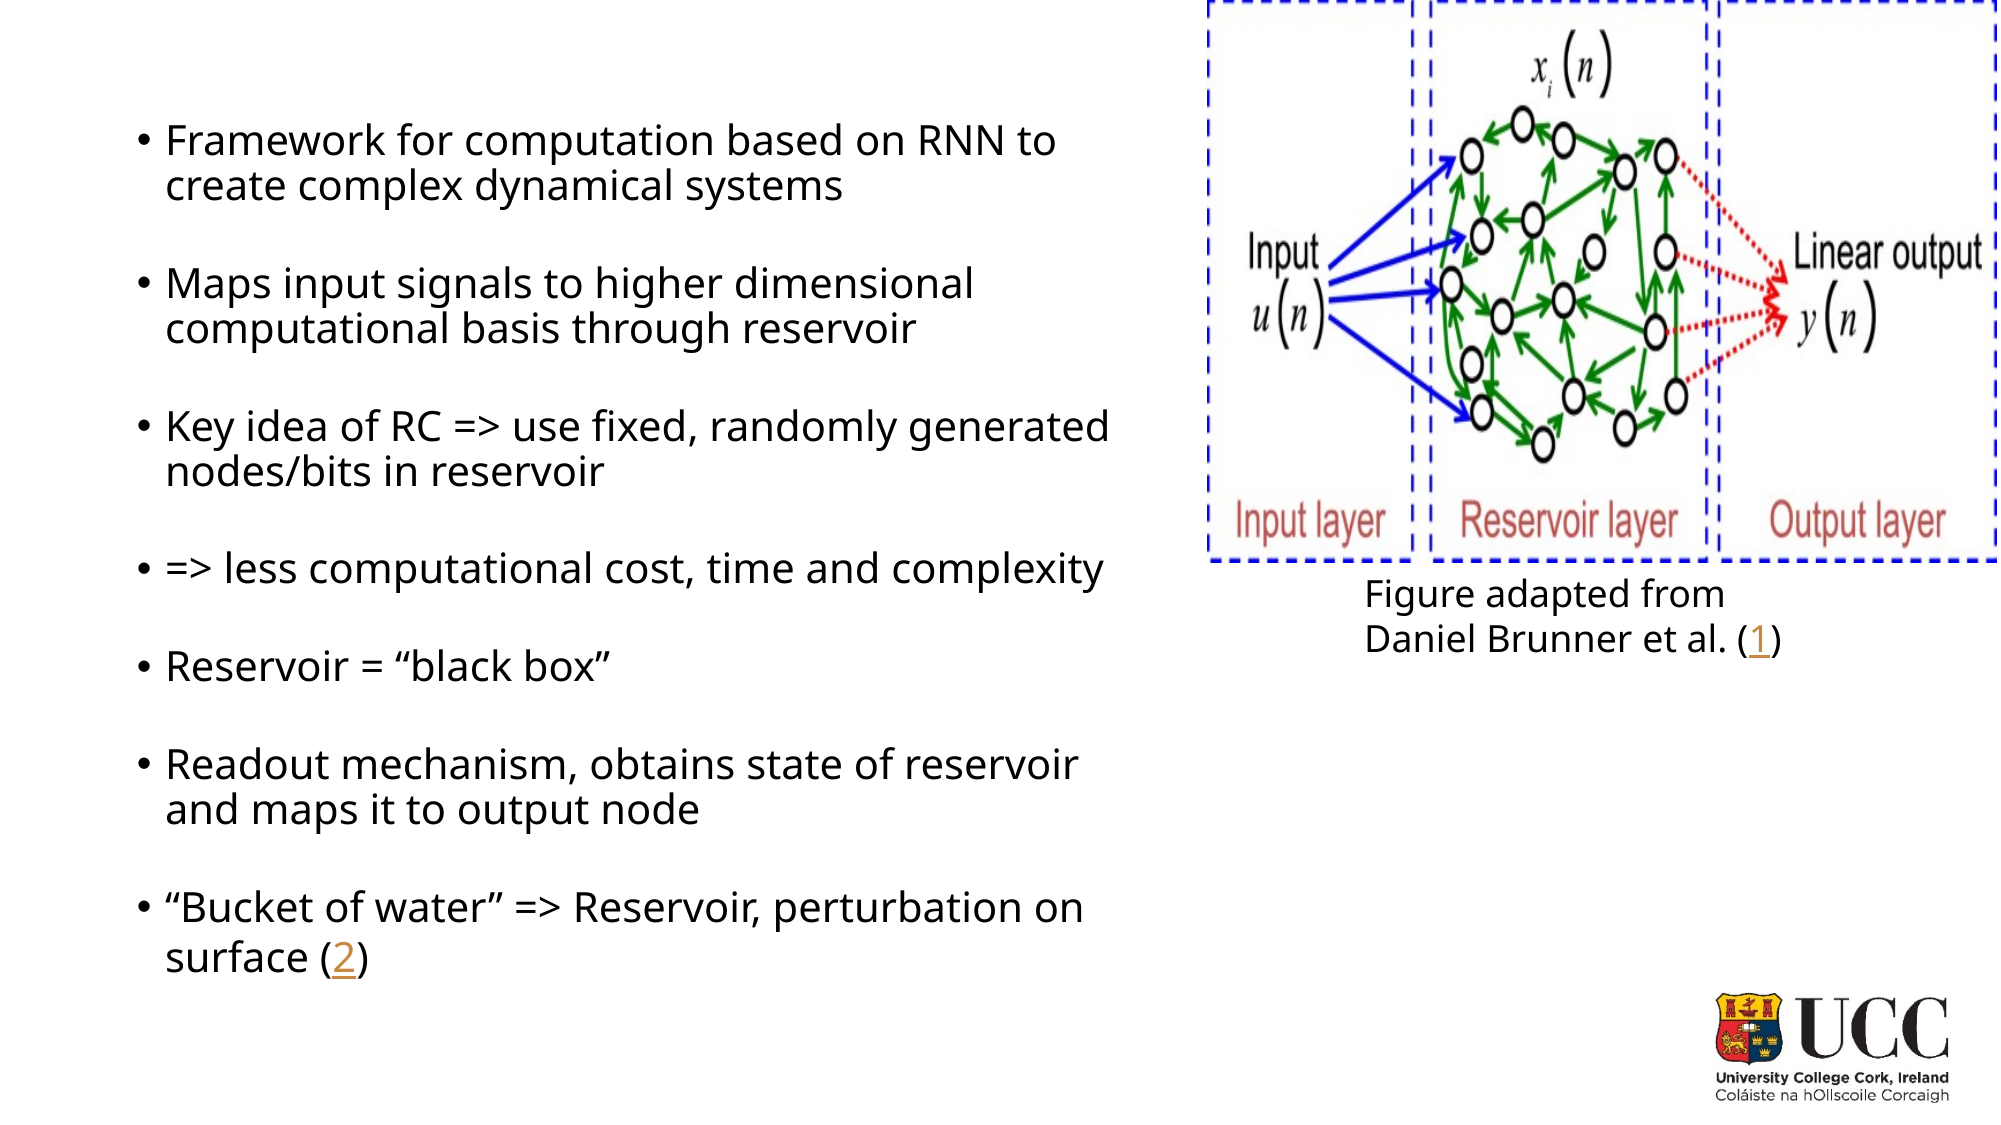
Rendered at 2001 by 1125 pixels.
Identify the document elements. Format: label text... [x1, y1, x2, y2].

text_box Figure adapted from Daniel Brunner et al. (1) [1349, 563, 1855, 674]
list Framework for computation based on RNN to create complex dynamical systems Maps input signals to higher dimensional computational basis through reservoir Key idea of RC => use fixed, randomly generated nodes/bits in reservoir => less computational cost, time and complexity Reservoir = “black box” Readout mechanism, obtains state of reservoir and maps it to output node “Bucket of water” => Reservoir, perturbation on surface (2) [121, 111, 1180, 1013]
picture [1713, 991, 1951, 1103]
picture [1207, 0, 1997, 563]
